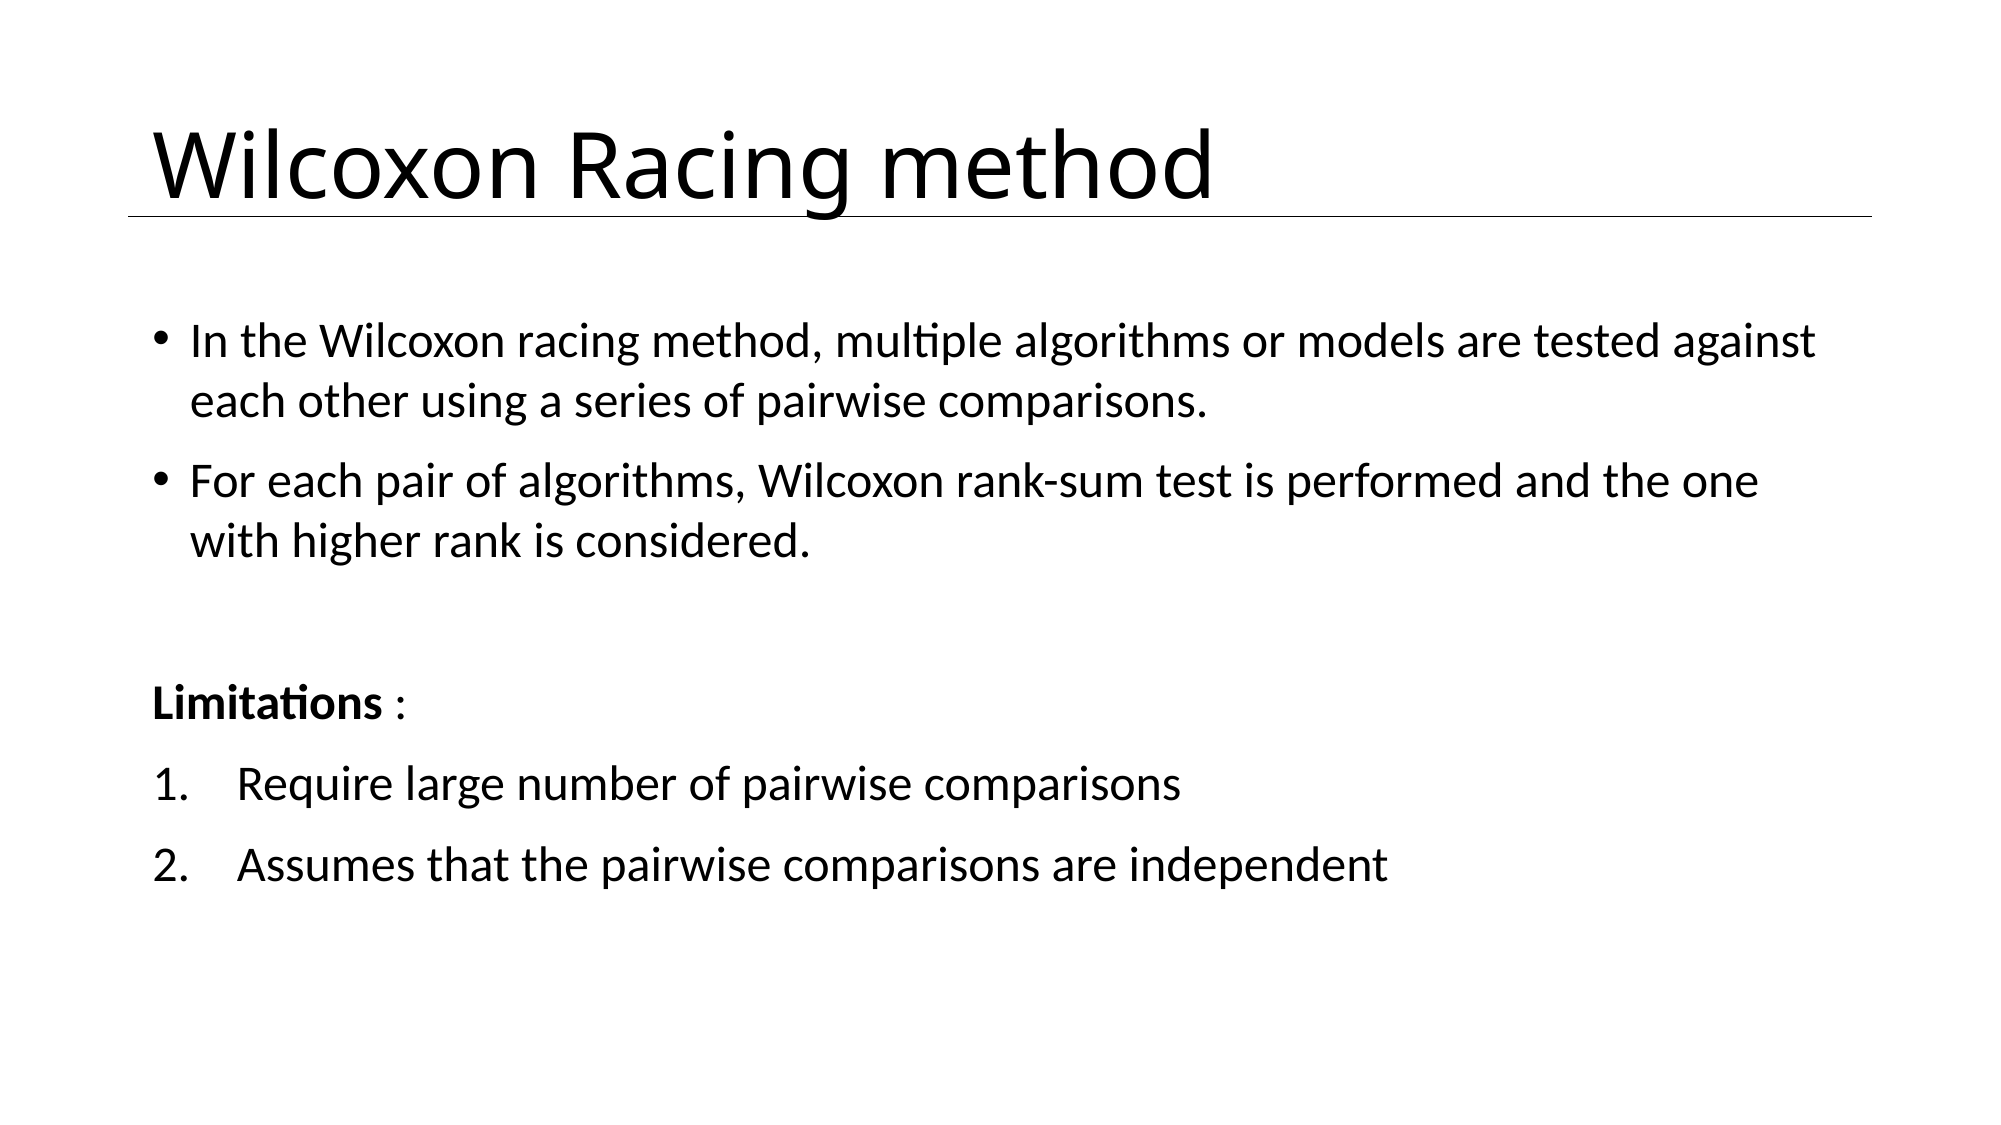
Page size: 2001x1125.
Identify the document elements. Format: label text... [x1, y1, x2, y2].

list In the Wilcoxon racing method, multiple algorithms or models are tested against each other using a series of pairwise comparisons. For each pair of algorithms, Wilcoxon rank-sum test is performed and the one with higher rank is considered. Limitations : Require large number of pairwise comparisons Assumes that the pairwise comparisons are independent [137, 299, 1863, 1014]
title Wilcoxon Racing method [137, 59, 1863, 216]
title Wilcoxon Racing method [137, 217, 1863, 278]
